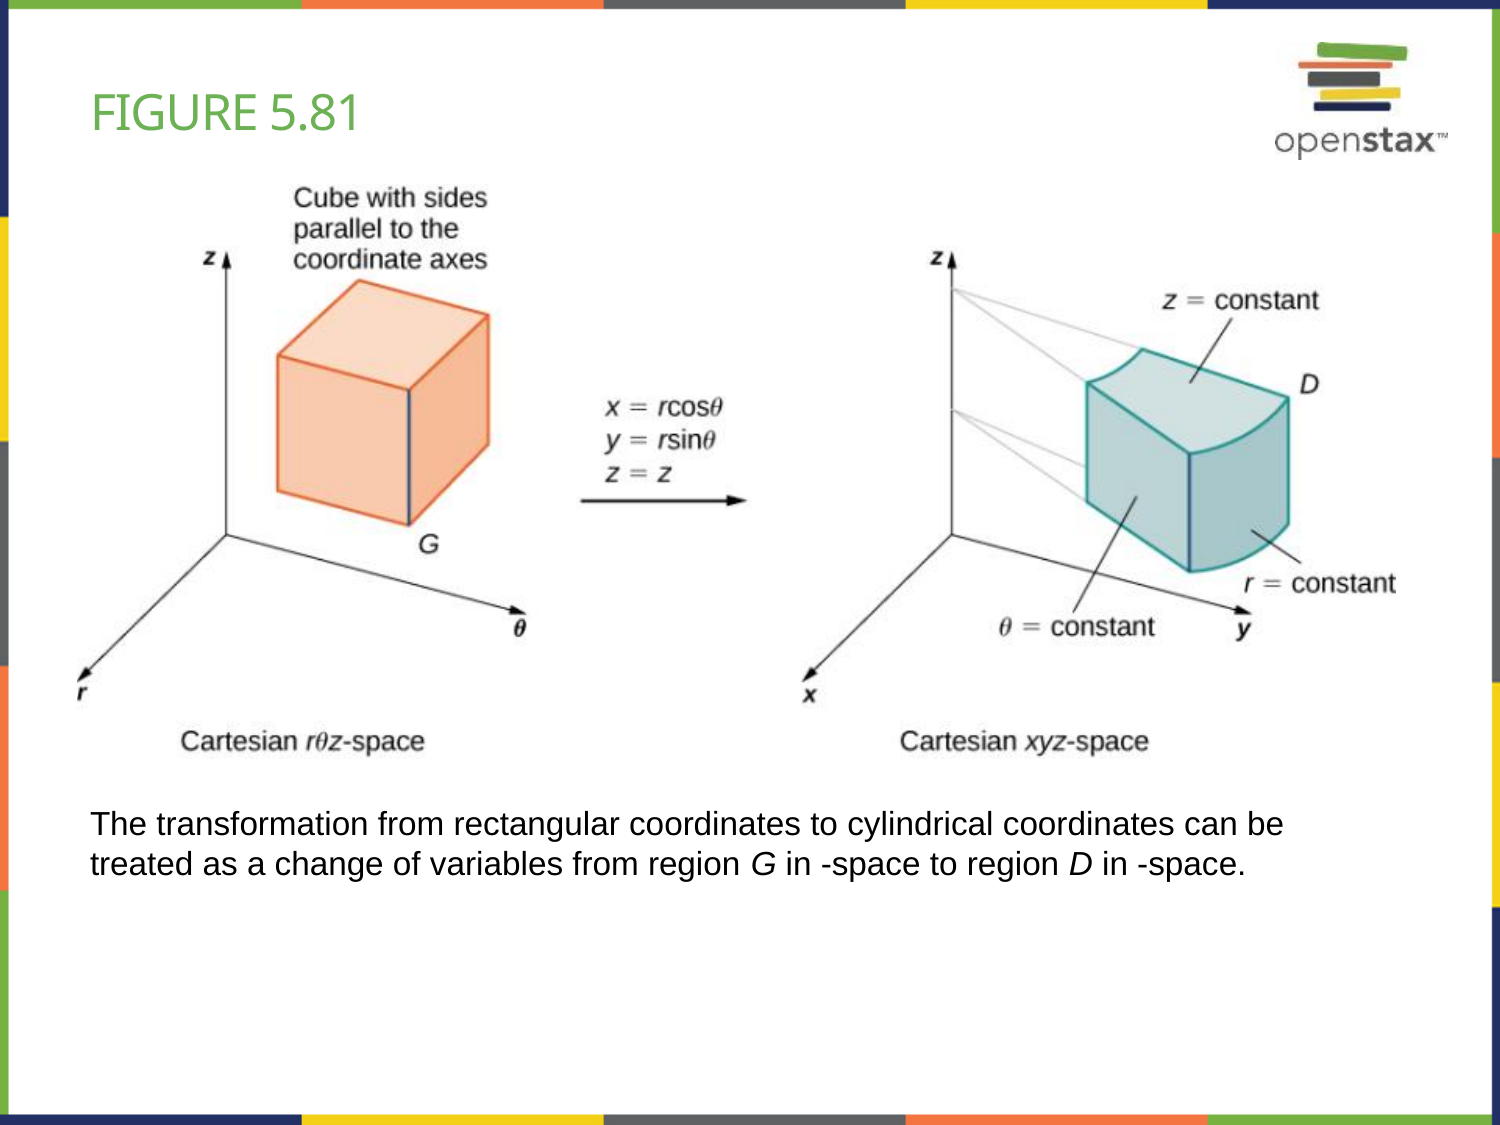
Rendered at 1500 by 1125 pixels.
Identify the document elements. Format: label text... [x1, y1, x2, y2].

title Figure 5.81 [75, 39, 1275, 148]
picture [0, 0, 1500, 1125]
